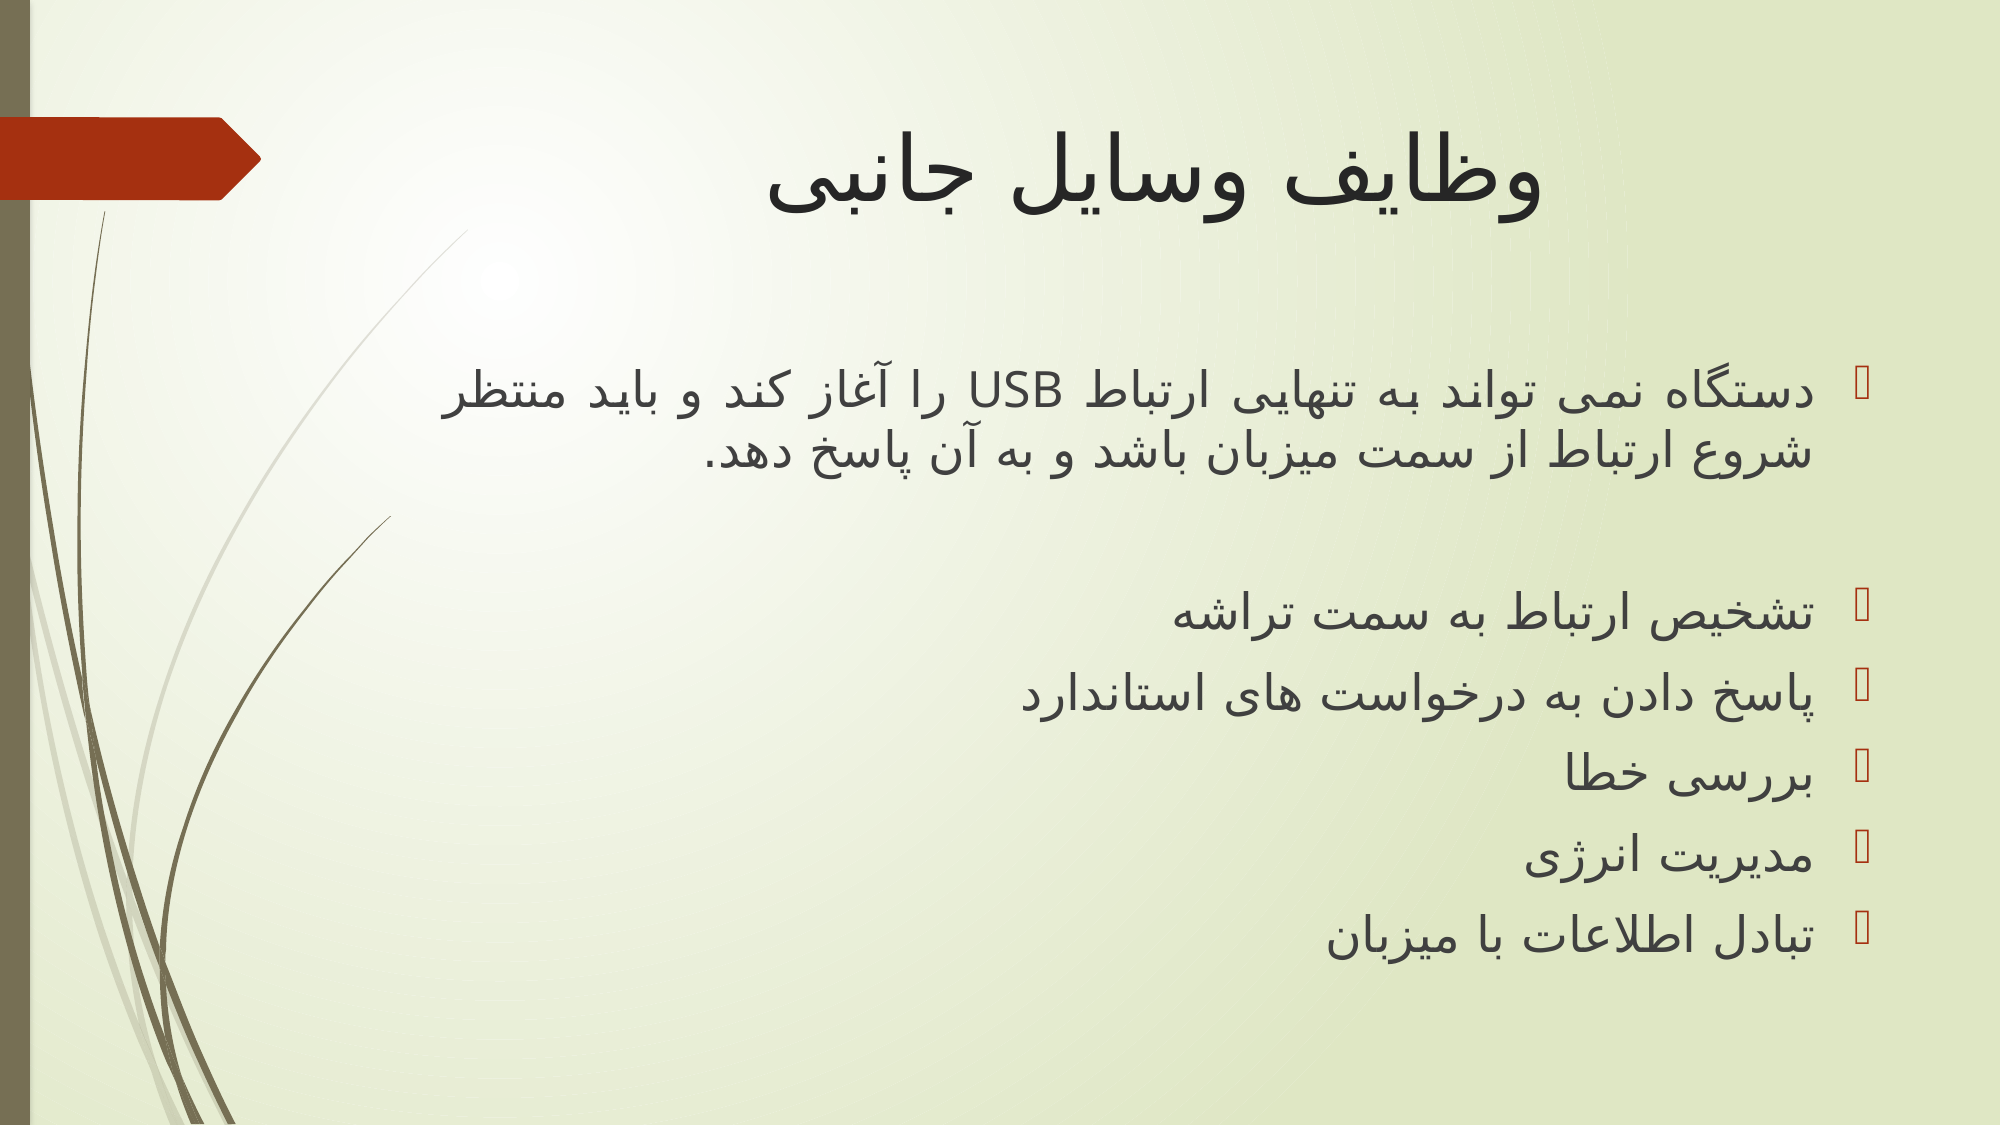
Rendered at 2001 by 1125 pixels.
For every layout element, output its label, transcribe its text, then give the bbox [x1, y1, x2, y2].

list دستگاه نمی تواند به تنهایی ارتباط USB را آغاز کند و باید منتظر شروع ارتباط از سمت میزبان باشد و به آن پاسخ دهد. تشخیص ارتباط به سمت تراشه پاسخ دادن به درخواست های استاندارد بررسی خطا مدیریت انرژی تبادل اطلاعات با میزبان [424, 350, 1888, 983]
title وظایف وسایل جانبی [425, 102, 1888, 313]
